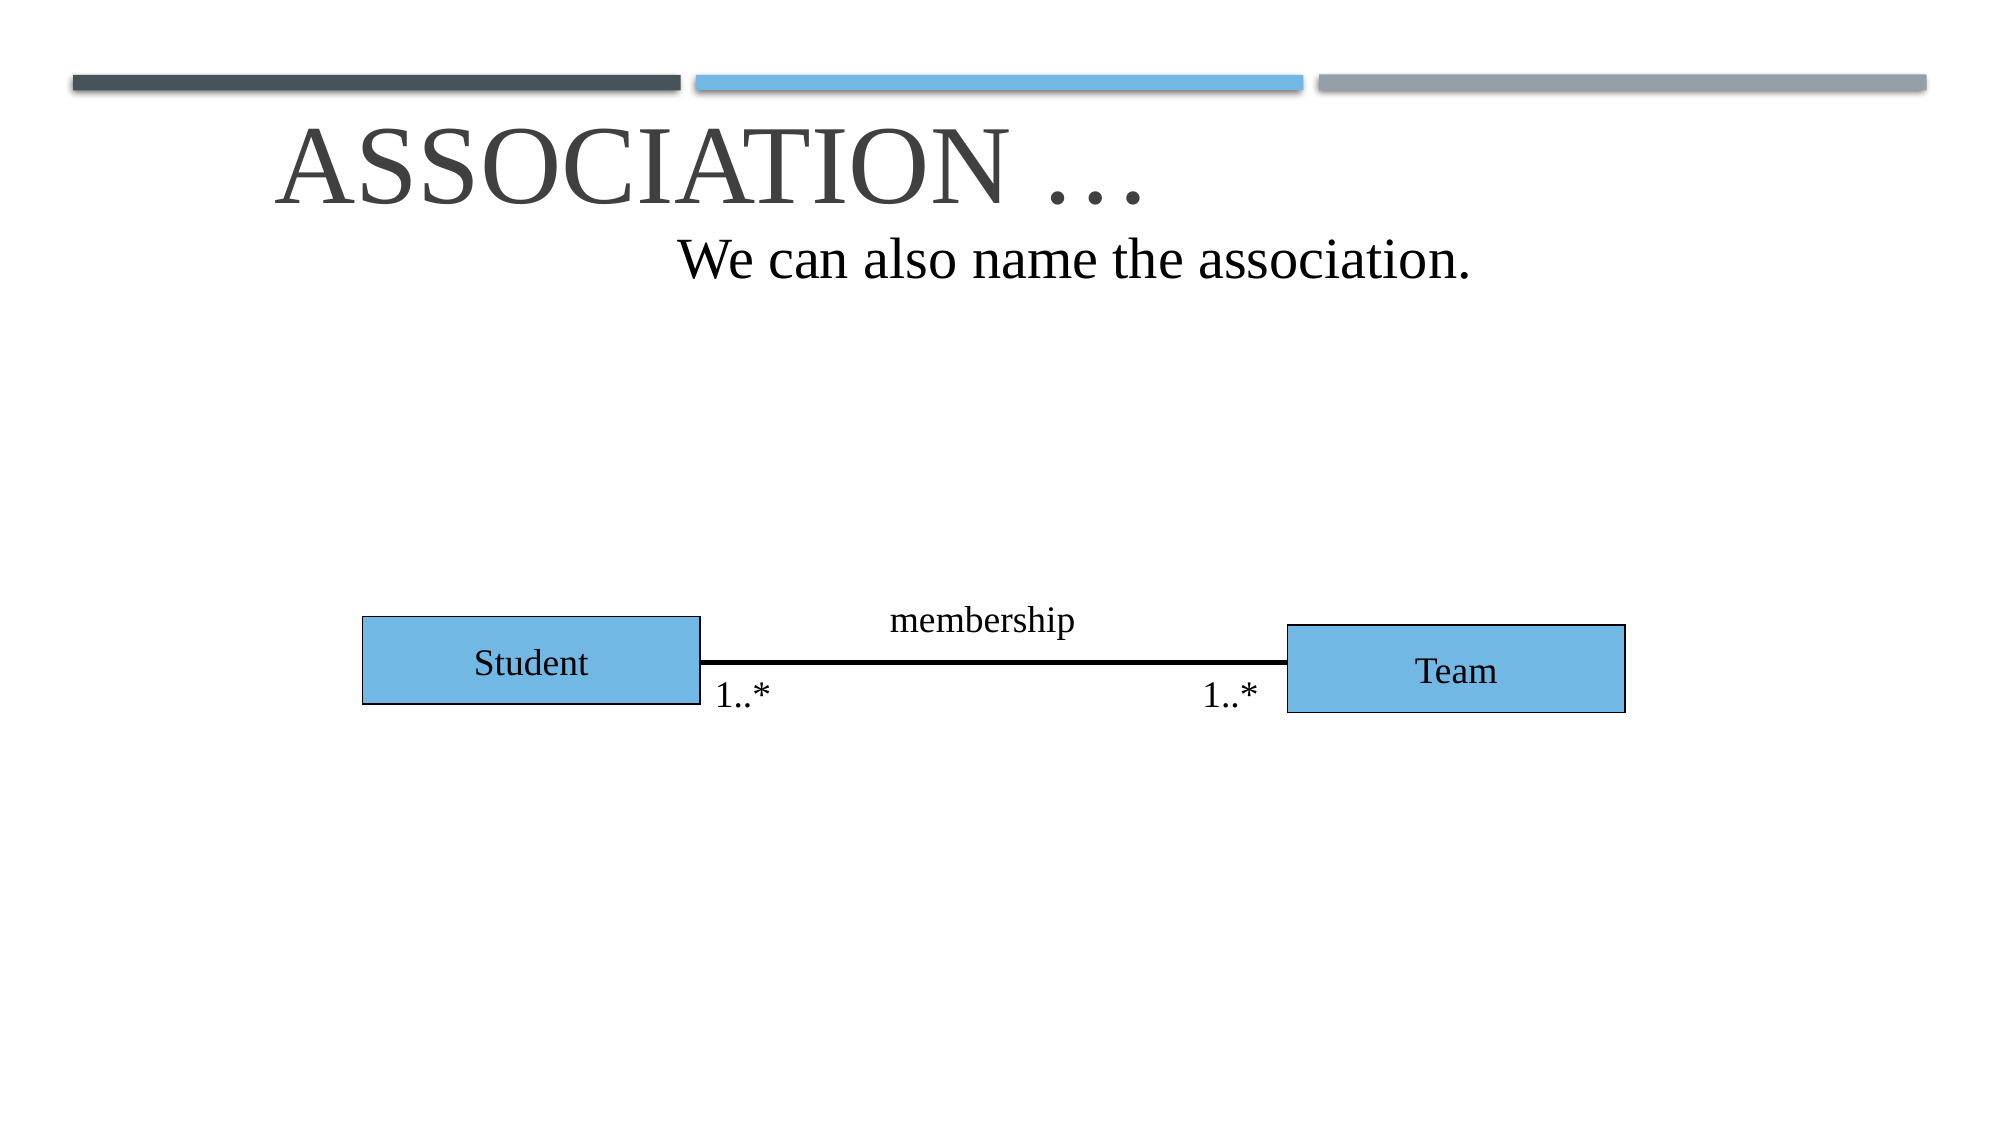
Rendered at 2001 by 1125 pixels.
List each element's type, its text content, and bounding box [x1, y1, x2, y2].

title Association … [259, 145, 1585, 234]
text_box membership [874, 587, 1163, 648]
text_box 1..* [699, 662, 825, 723]
text_box 1..* [1187, 662, 1300, 723]
text_box We can also name the association. [500, 212, 1650, 298]
text_box Team [1287, 624, 1625, 713]
text_box Student [362, 616, 700, 705]
